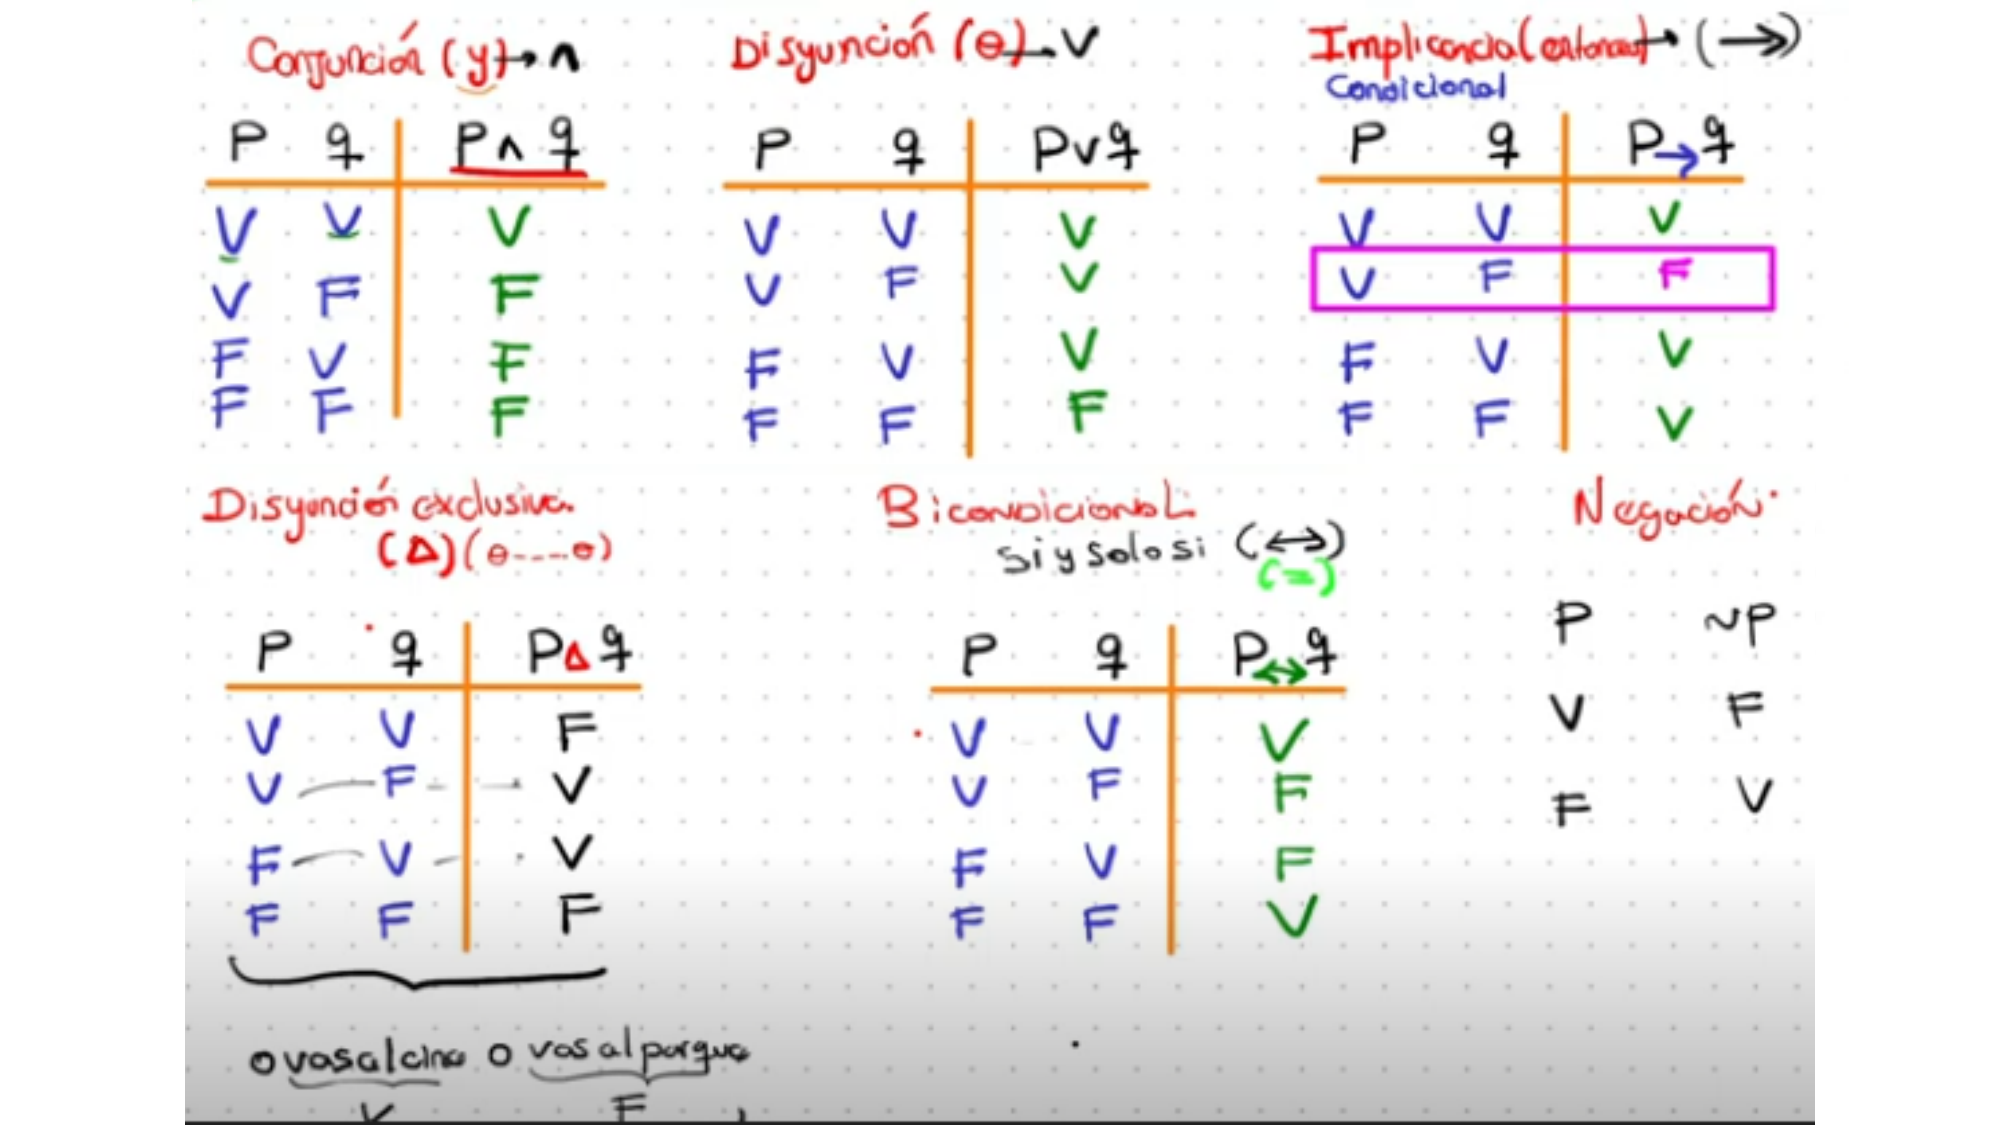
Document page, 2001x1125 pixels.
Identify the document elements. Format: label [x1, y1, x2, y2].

picture [185, 0, 1849, 1125]
